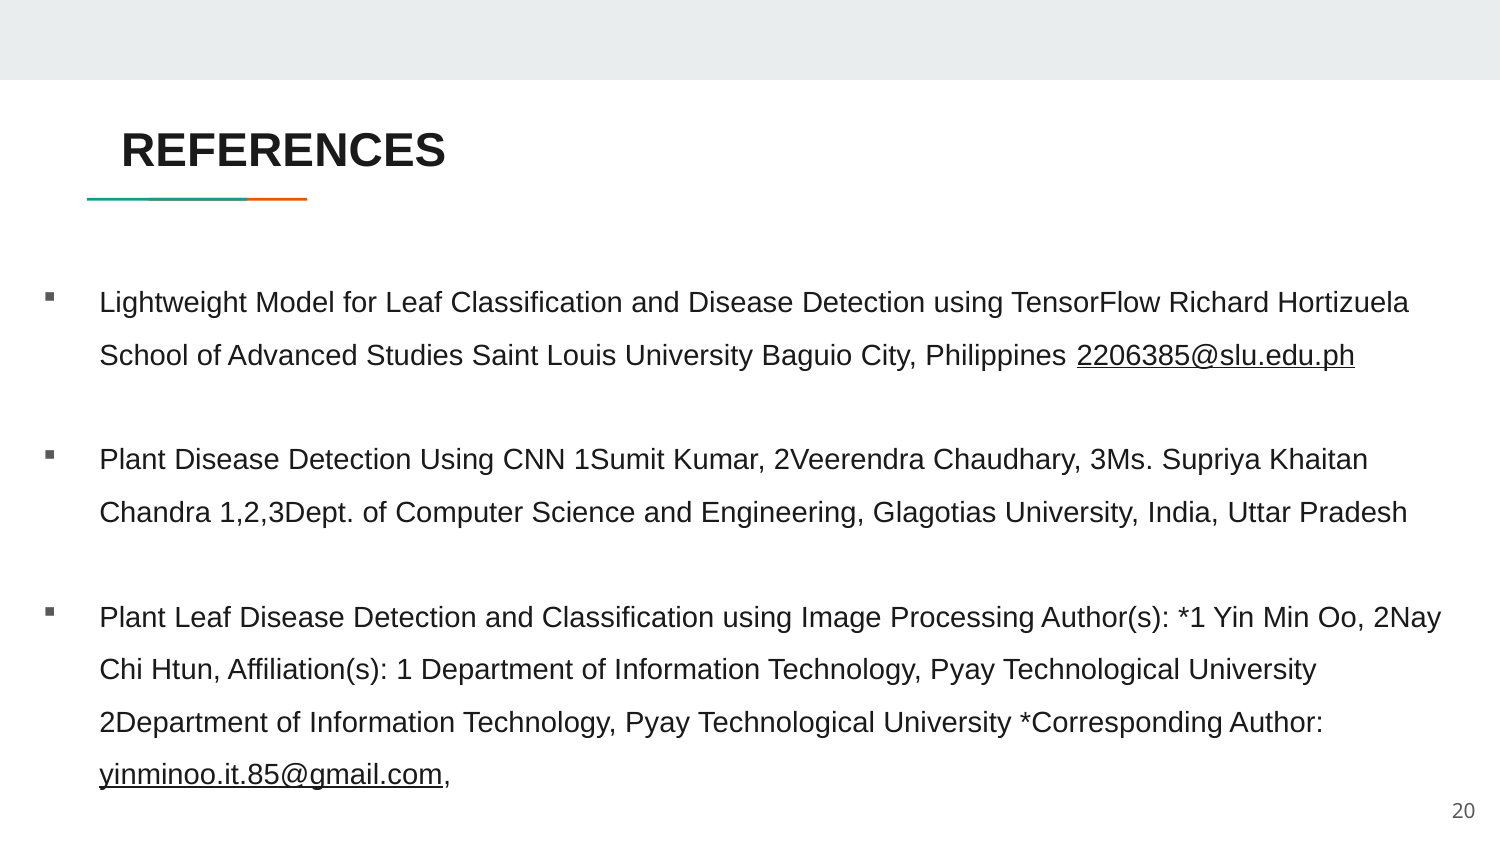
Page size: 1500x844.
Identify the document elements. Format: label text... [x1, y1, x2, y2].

title REFERENCES [106, 103, 1368, 192]
list Lightweight Model for Leaf Classification and Disease Detection using TensorFlow Richard Hortizuela School of Advanced Studies Saint Louis University Baguio City, Philippines 2206385@slu.edu.ph Plant Disease Detection Using CNN 1Sumit Kumar, 2Veerendra Chaudhary, 3Ms. Supriya Khaitan Chandra 1,2,3Dept. of Computer Science and Engineering, Glagotias University, India, Uttar Pradesh Plant Leaf Disease Detection and Classification using Image Processing Author(s): *1 Yin Min Oo, 2Nay Chi Htun, Affiliation(s): 1 Department of Information Technology, Pyay Technological University 2Department of Information Technology, Pyay Technological University *Corresponding Author: yinminoo.it.85@gmail.com, [28, 250, 1480, 803]
slide_number 20 [1400, 779, 1491, 844]
